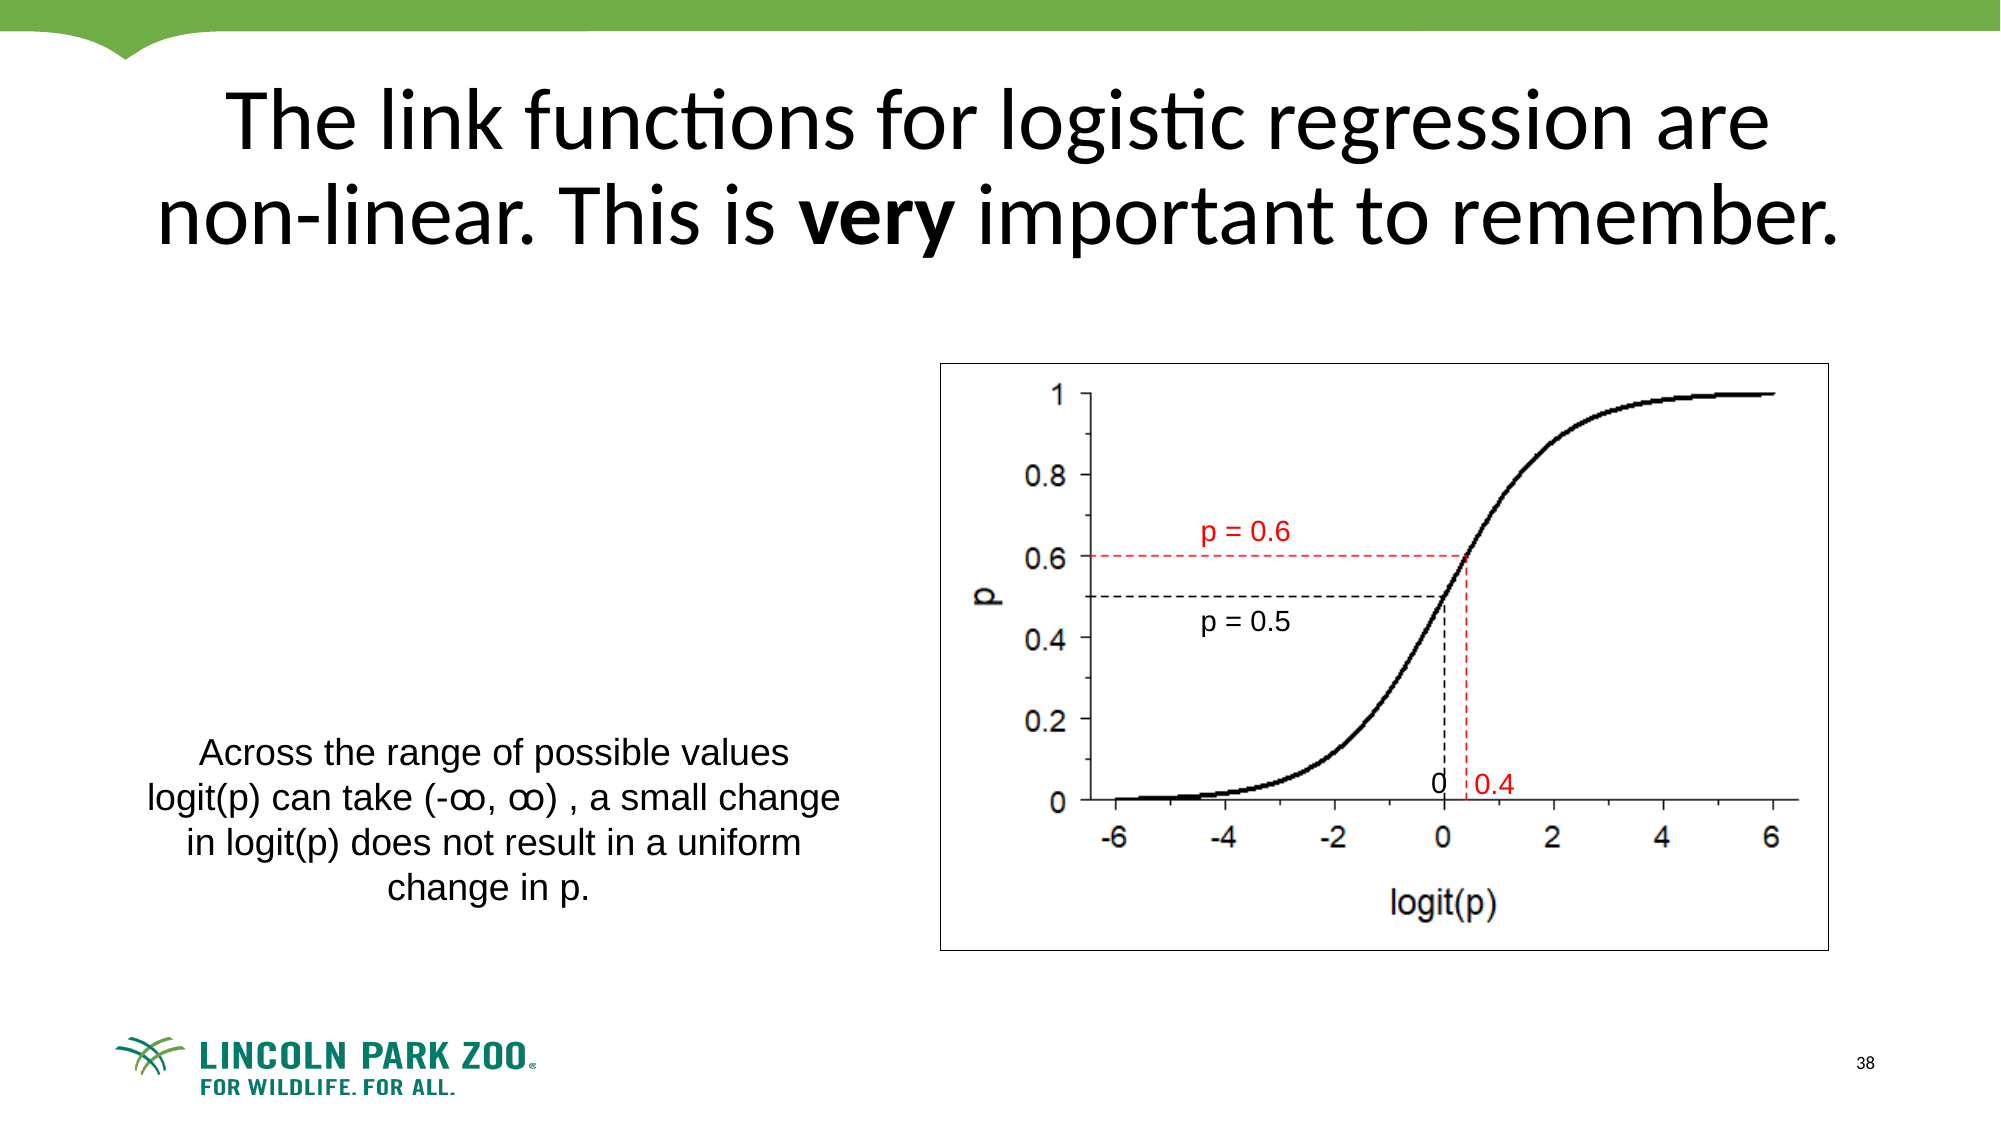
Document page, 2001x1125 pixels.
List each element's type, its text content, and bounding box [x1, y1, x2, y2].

text_box Across the range of possible values logit(p) can take (-ꝏ, ꝏ) , a small change in logit(p) does not result in a uniform change in p. [127, 720, 862, 916]
picture [940, 363, 1829, 952]
title The link functions for logistic regression are non-linear. This is very important to remember. [137, 59, 1863, 278]
picture [114, 1037, 536, 1095]
